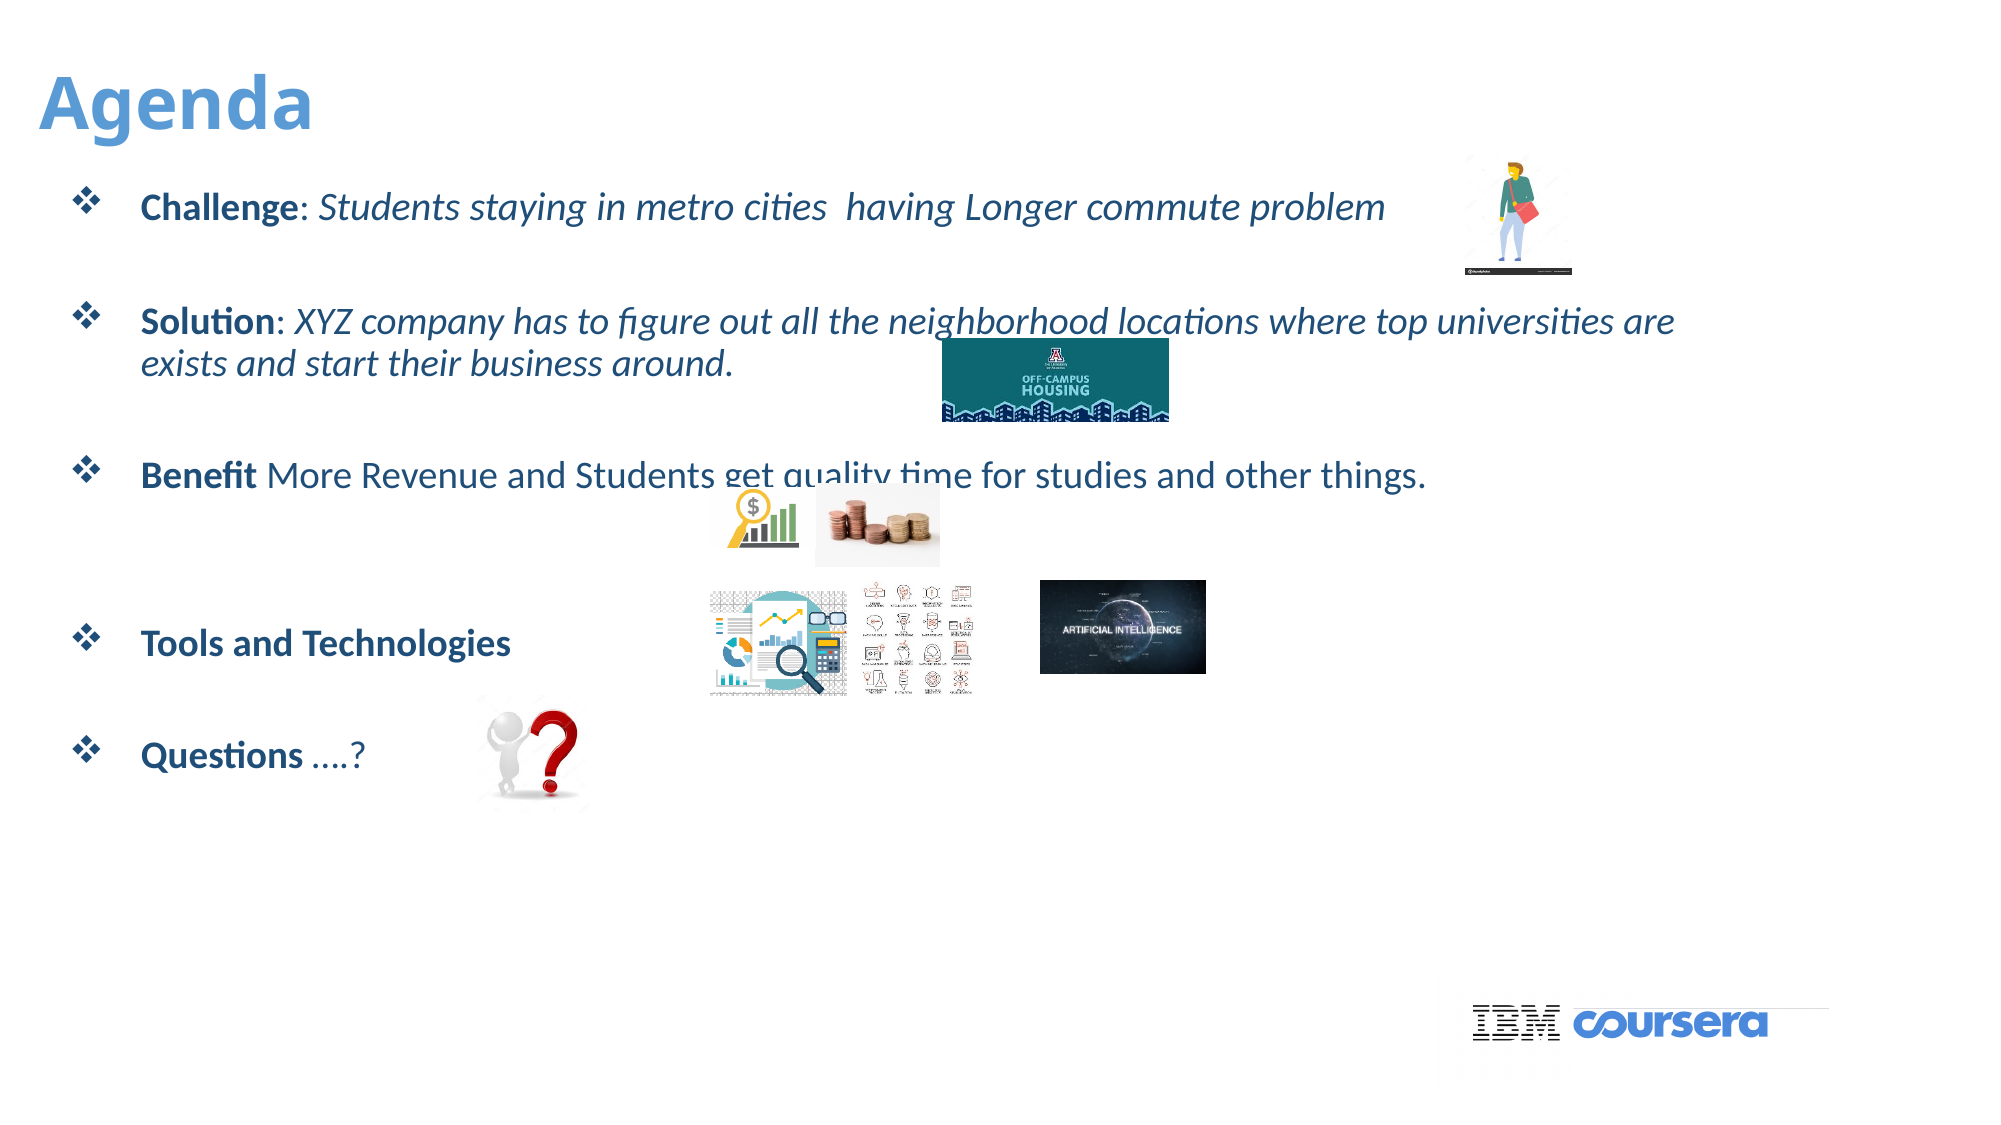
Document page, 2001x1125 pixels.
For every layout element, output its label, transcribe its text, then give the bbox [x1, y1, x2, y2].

picture [710, 483, 940, 567]
title Agenda [24, 57, 461, 154]
picture [859, 580, 975, 696]
picture [710, 591, 848, 696]
picture [942, 337, 1169, 422]
picture [1435, 977, 1829, 1086]
picture [477, 695, 590, 813]
picture [1040, 580, 1206, 674]
picture [1465, 155, 1572, 275]
subtitle Challenge: Students staying in metro cities having Longer commute problem Solution: XYZ company has to figure out all the neighborhood locations where top universities are exists and start their business around. Benefit More Revenue and Students get quality time for studies and other things. Tools and Technologies Questions ….? [54, 178, 1757, 791]
